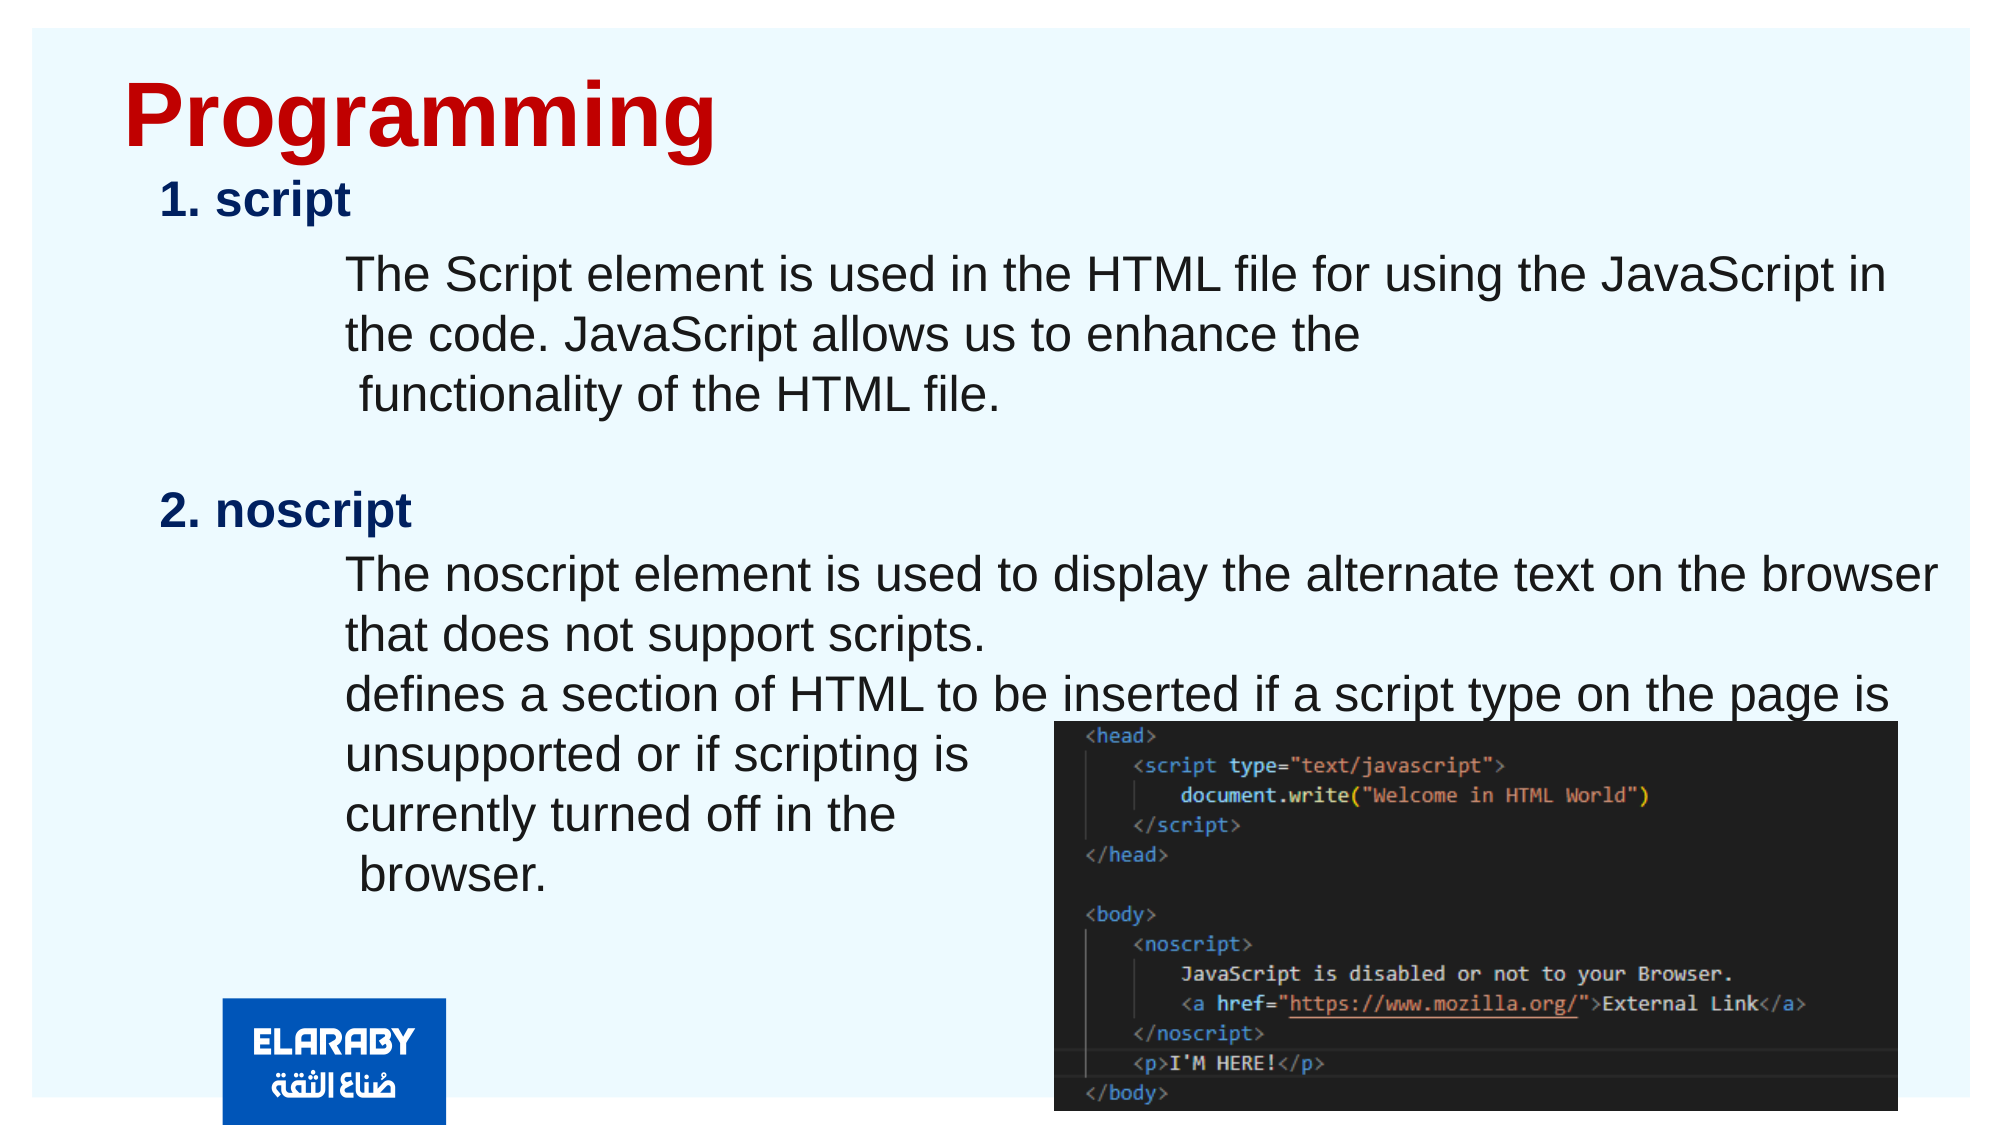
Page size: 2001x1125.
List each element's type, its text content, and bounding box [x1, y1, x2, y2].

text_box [144, 158, 1964, 916]
title Programming [108, 45, 2000, 188]
picture [253, 1027, 416, 1099]
picture [1054, 721, 1898, 1111]
